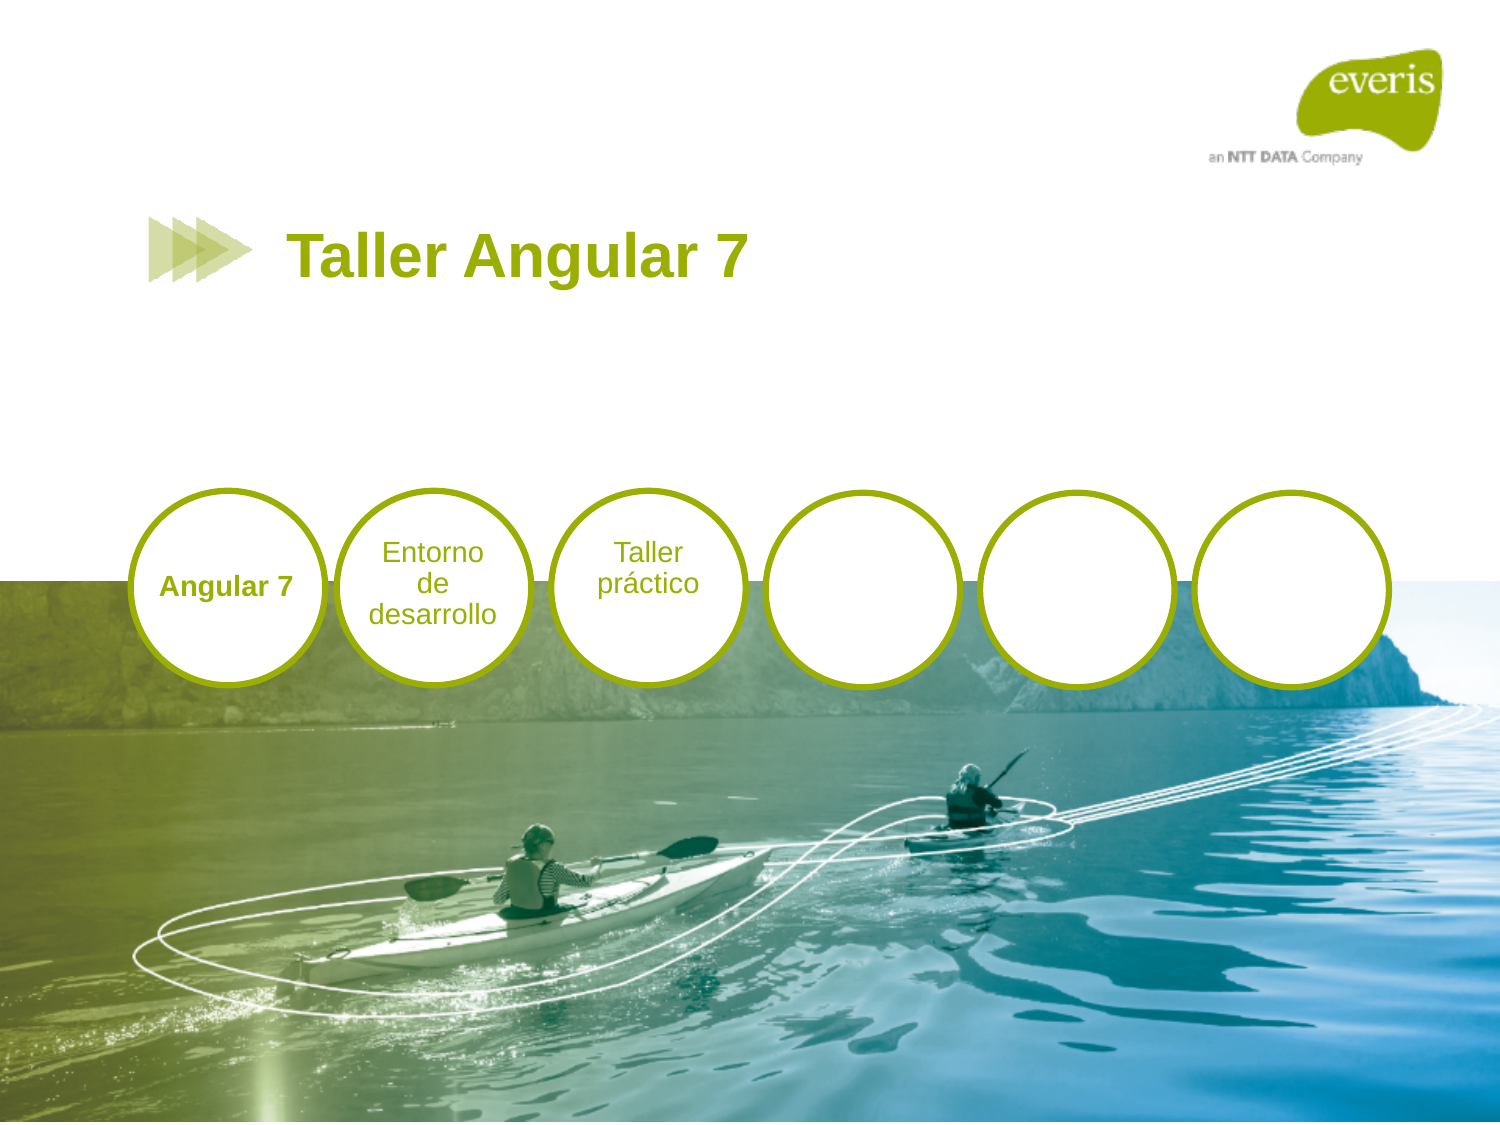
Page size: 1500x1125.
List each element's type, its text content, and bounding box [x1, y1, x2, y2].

list Taller práctico [569, 529, 728, 647]
list Entorno de desarrollo [353, 529, 513, 647]
picture [1199, 27, 1453, 186]
picture [130, 201, 266, 292]
list Angular 7 [131, 563, 322, 647]
picture [0, 581, 1500, 1122]
title Taller Angular 7 [271, 216, 825, 282]
